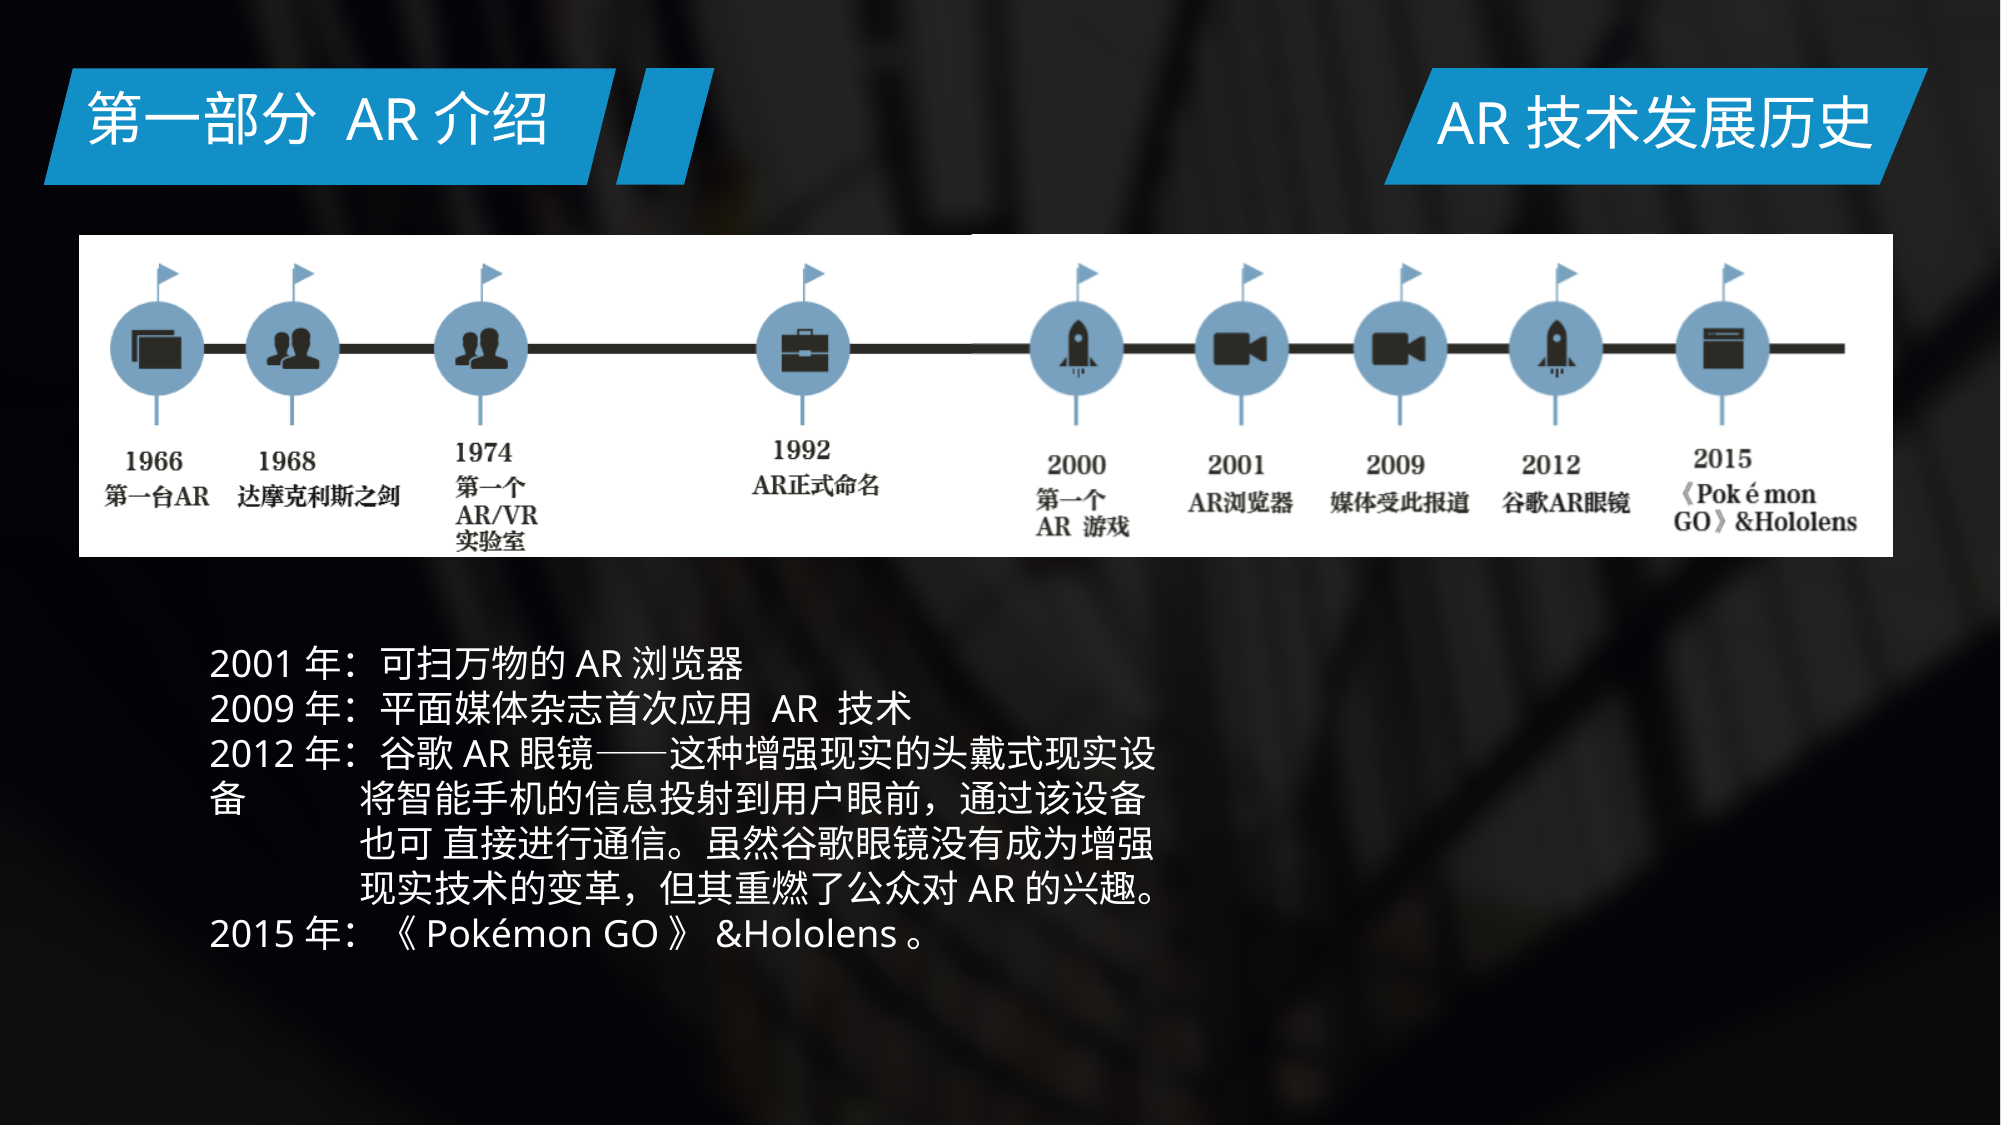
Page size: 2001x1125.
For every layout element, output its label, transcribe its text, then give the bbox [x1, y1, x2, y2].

text_box 2001年：可扫万物的AR浏览器 2009年：平面媒体杂志首次应用 AR 技术 2012年：谷歌AR眼镜——这种增强现实的头戴式现实设备 将智能手机的信息投射到用户眼前，通过该设备 也可 直接进行通信。虽然谷歌眼镜没有成为增强 现实技术的变革，但其重燃了公众对AR的兴趣。 2015年：《Pokémon GO》&Hololens。 [194, 632, 1195, 962]
text_box [614, 67, 716, 186]
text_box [43, 68, 616, 185]
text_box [79, 234, 1893, 557]
text_box [1426, 67, 1930, 163]
text_box AR技术发展历史 [1422, 79, 1890, 164]
text_box [1382, 90, 1890, 186]
